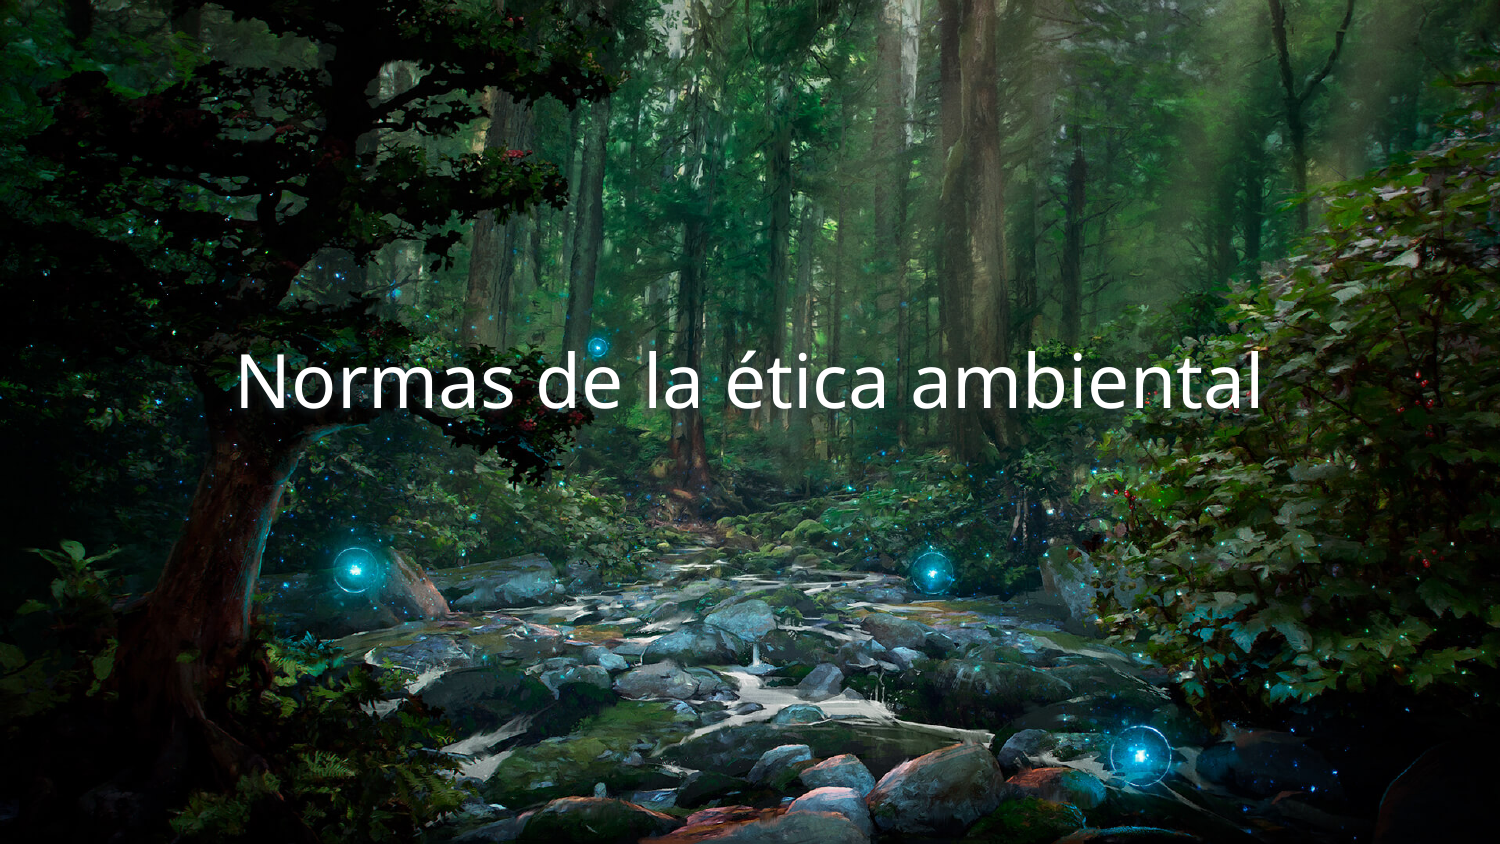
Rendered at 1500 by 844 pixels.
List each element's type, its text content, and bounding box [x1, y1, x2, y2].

picture [0, 0, 1500, 844]
title Normas de la ética ambiental [140, 349, 1360, 425]
